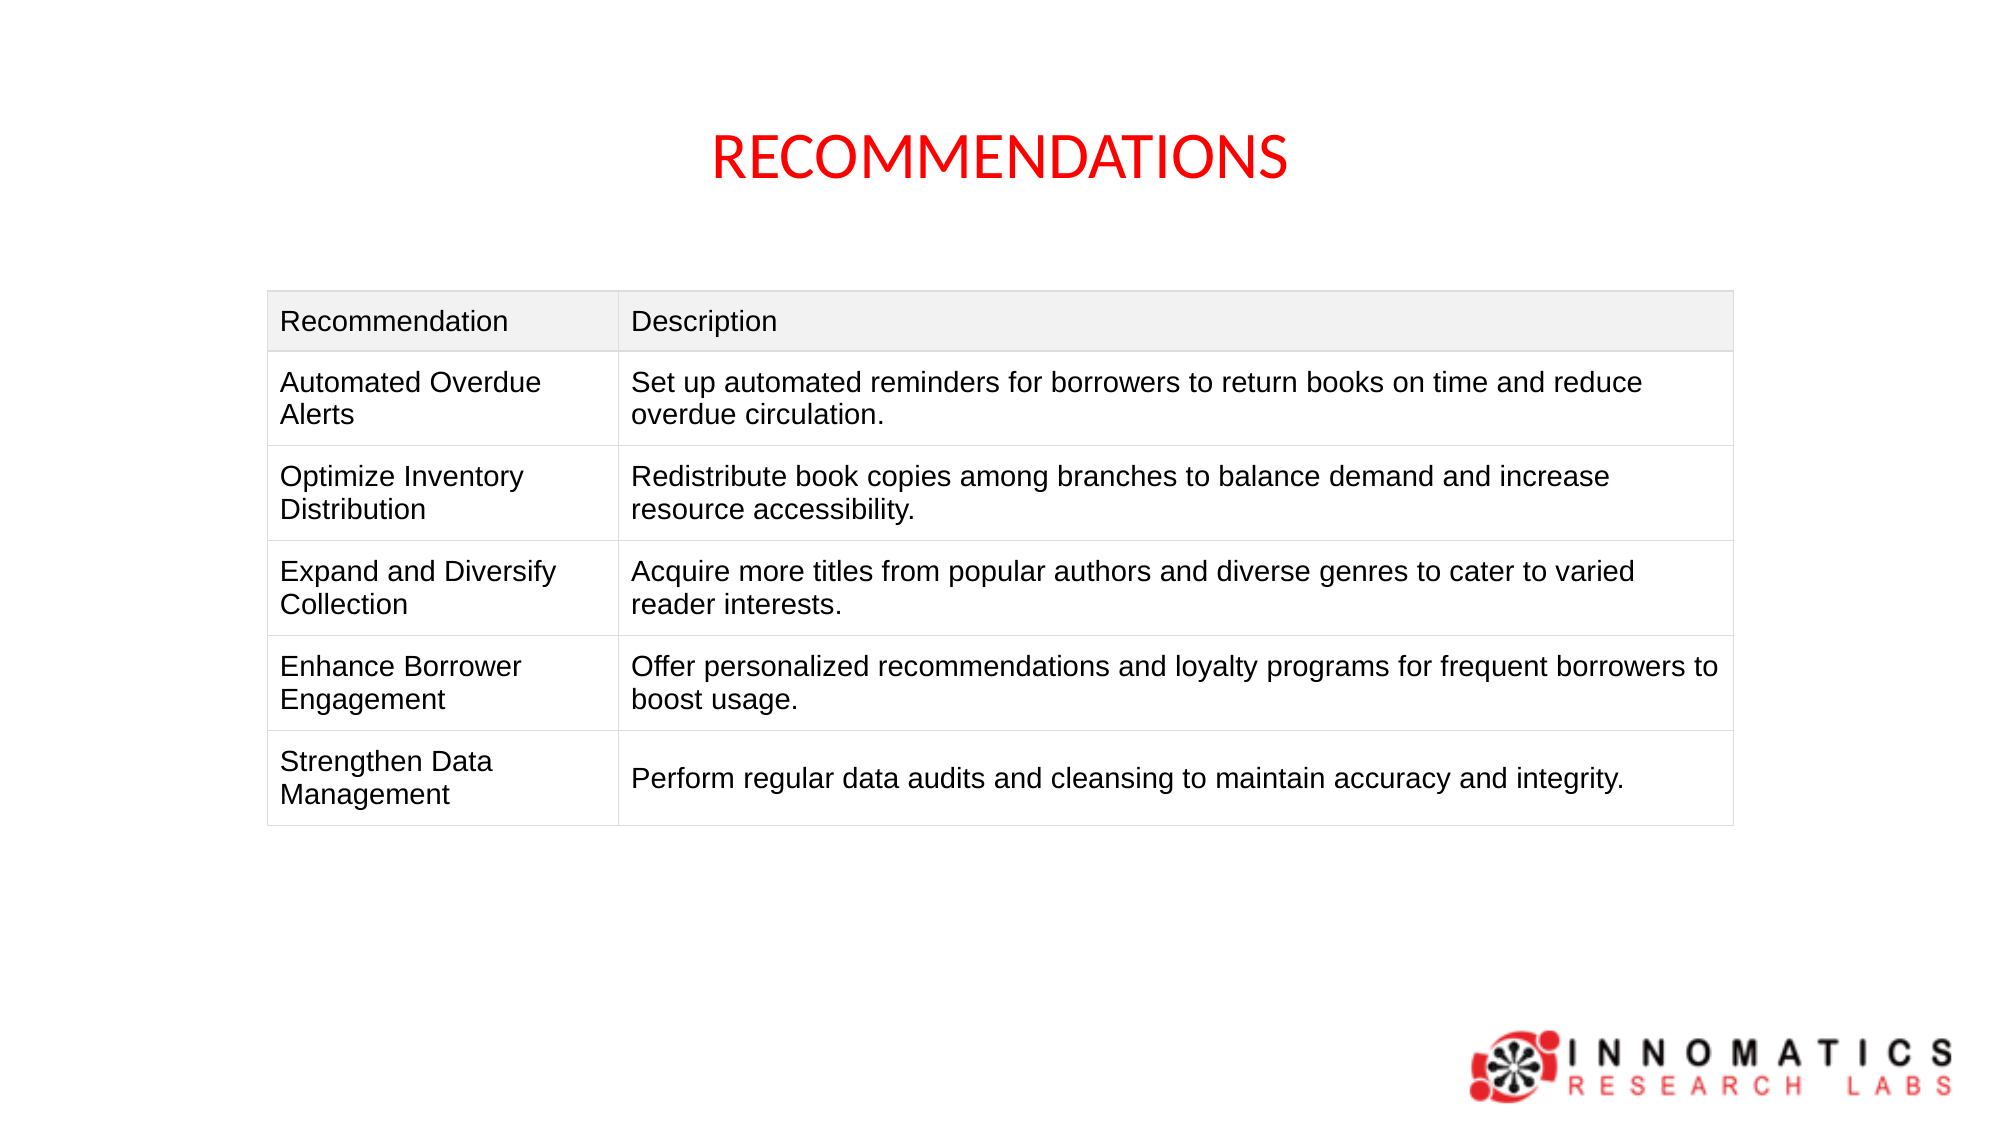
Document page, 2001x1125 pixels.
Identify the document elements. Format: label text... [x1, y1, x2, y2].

table_header Description [619, 292, 1733, 350]
table_header Recommendation [268, 292, 618, 350]
table_cell Enhance Borrower Engagement [268, 636, 618, 730]
table_cell Automated Overdue Alerts [268, 352, 618, 445]
table_cell Set up automated reminders for borrowers to return books on time and reduce overdue circulation. [619, 352, 1733, 445]
table_cell Offer personalized recommendations and loyalty programs for frequent borrowers to boost usage. [619, 636, 1733, 730]
table_cell Expand and Diversify Collection [268, 541, 618, 635]
table_cell Perform regular data audits and cleansing to maintain accuracy and integrity. [619, 731, 1733, 825]
table_cell Redistribute book copies among branches to balance demand and increase resource accessibility. [619, 446, 1733, 540]
picture [1445, 1014, 1975, 1125]
table_cell Strengthen Data Management [268, 731, 618, 825]
text_box RECOMMENDATIONS [492, 104, 1510, 200]
table_cell Optimize Inventory Distribution [268, 446, 618, 540]
table_cell Acquire more titles from popular authors and diverse genres to cater to varied reader interests. [619, 541, 1733, 635]
